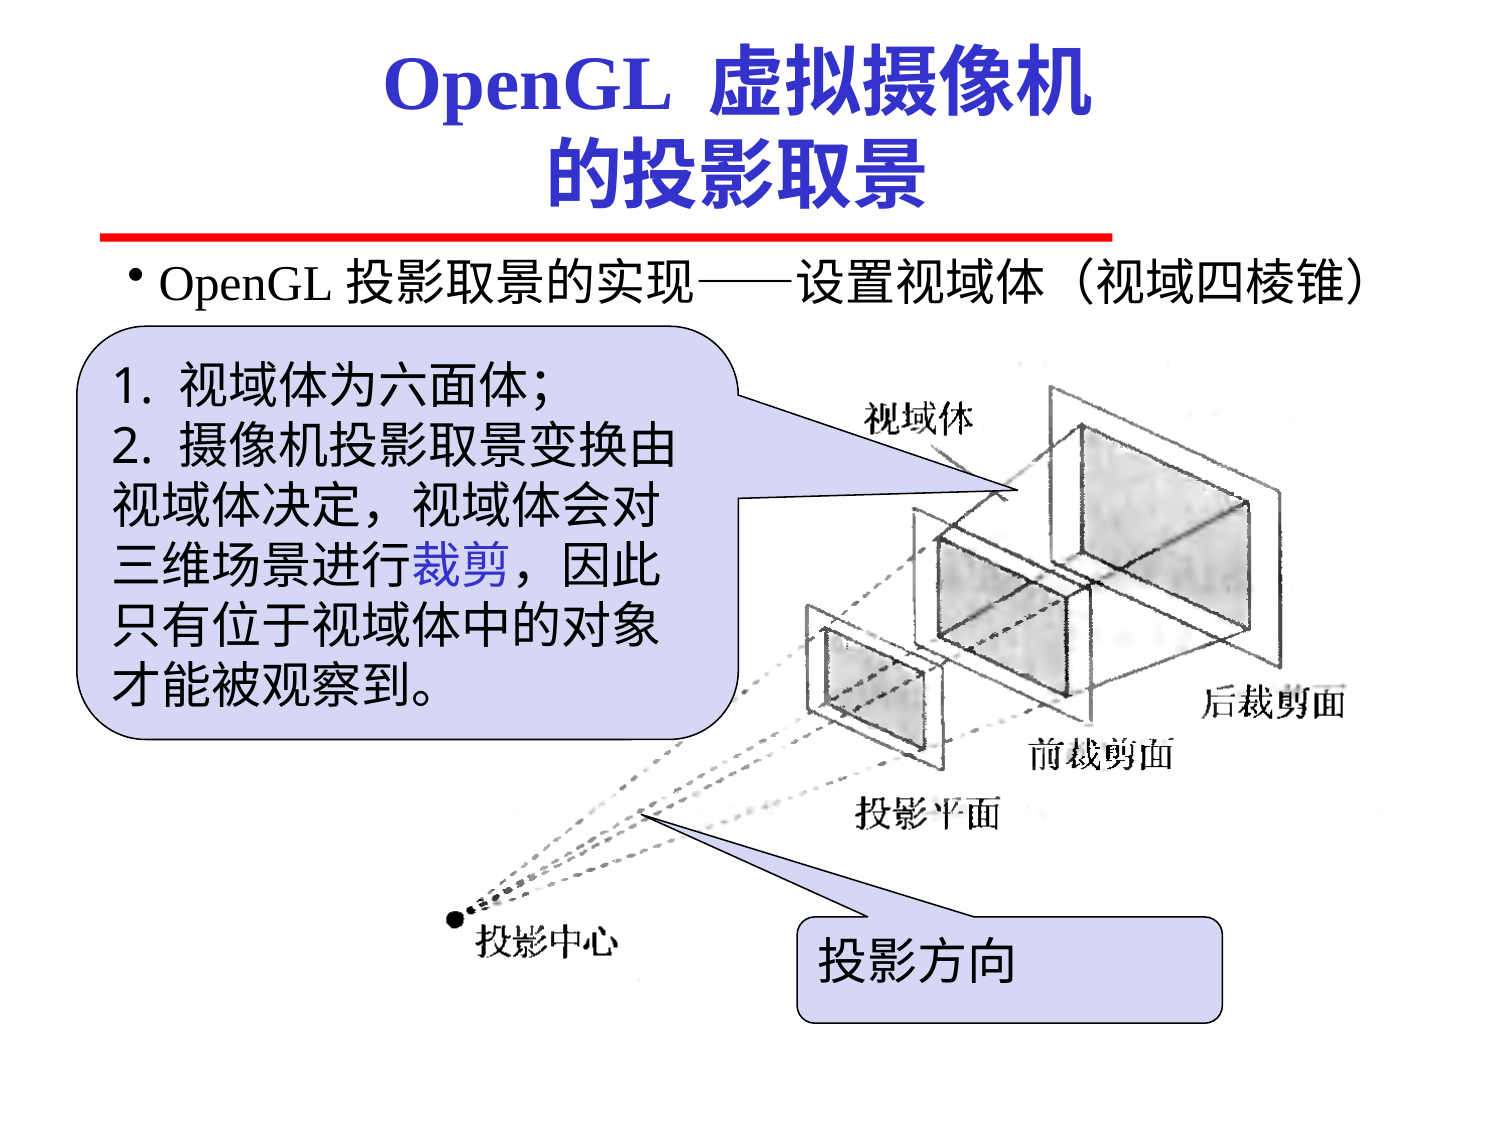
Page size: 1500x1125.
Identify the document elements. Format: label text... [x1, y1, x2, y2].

text_box 1. 视域体为六面体； 2. 摄像机投影取景变换由视域体决定，视域体会对三维场景进行裁剪，因此只有位于视域体中的对象才能被观察到。 [76, 326, 729, 740]
list OpenGL投影取景的实现——设置视域体（视域四棱锥） [112, 243, 1500, 338]
picture [395, 361, 1389, 1012]
text_box 投影方向 [803, 1019, 1216, 1024]
title OpenGL 虚拟摄像机 的投影取景 [225, 37, 1250, 213]
